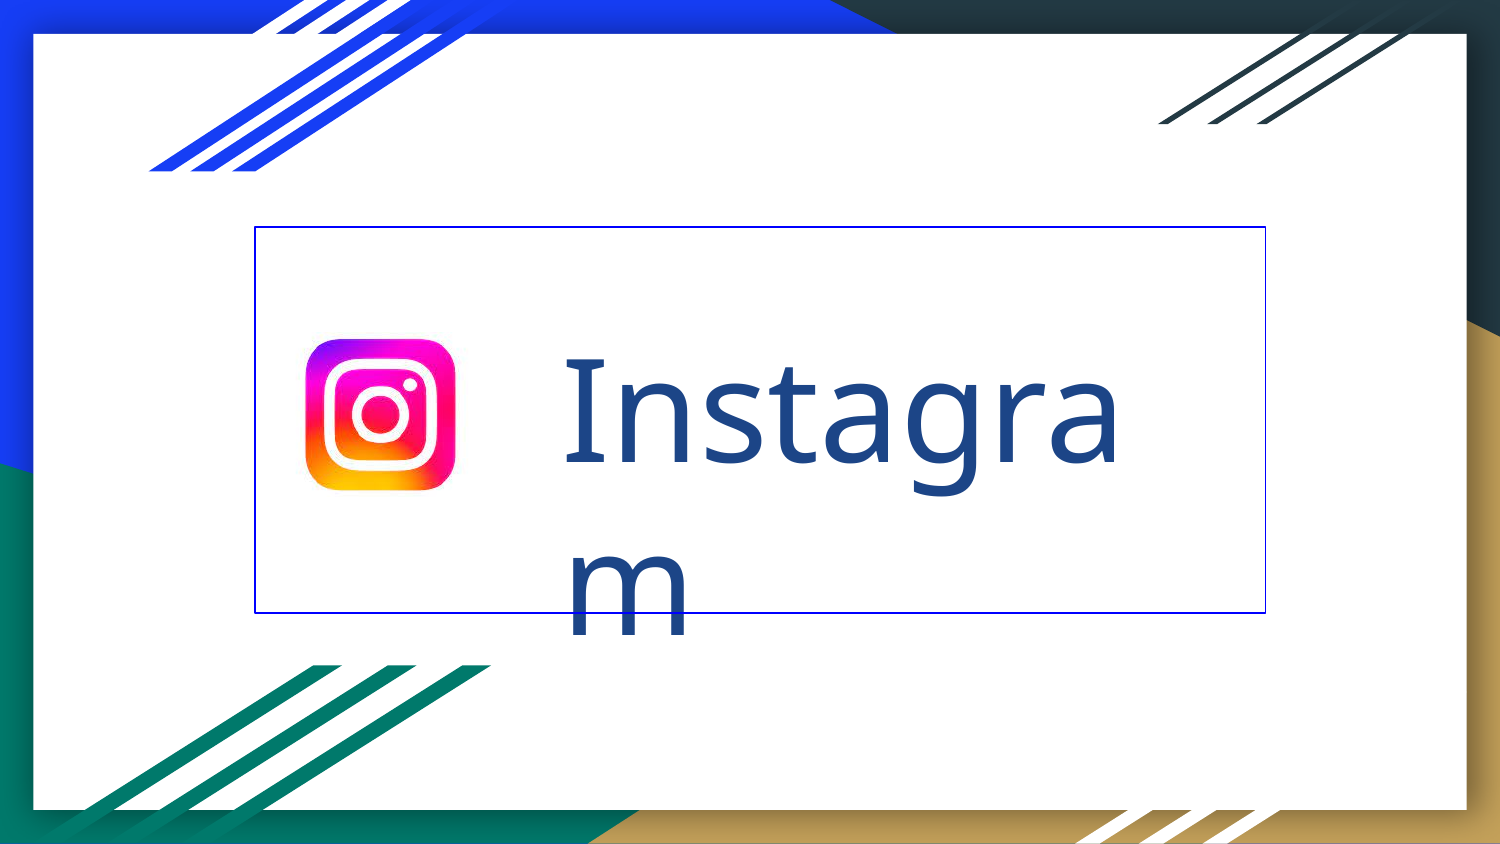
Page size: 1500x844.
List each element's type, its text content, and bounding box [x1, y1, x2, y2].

text_box Instagram [546, 614, 1266, 679]
picture [233, 332, 526, 497]
text_box [255, 227, 1266, 614]
